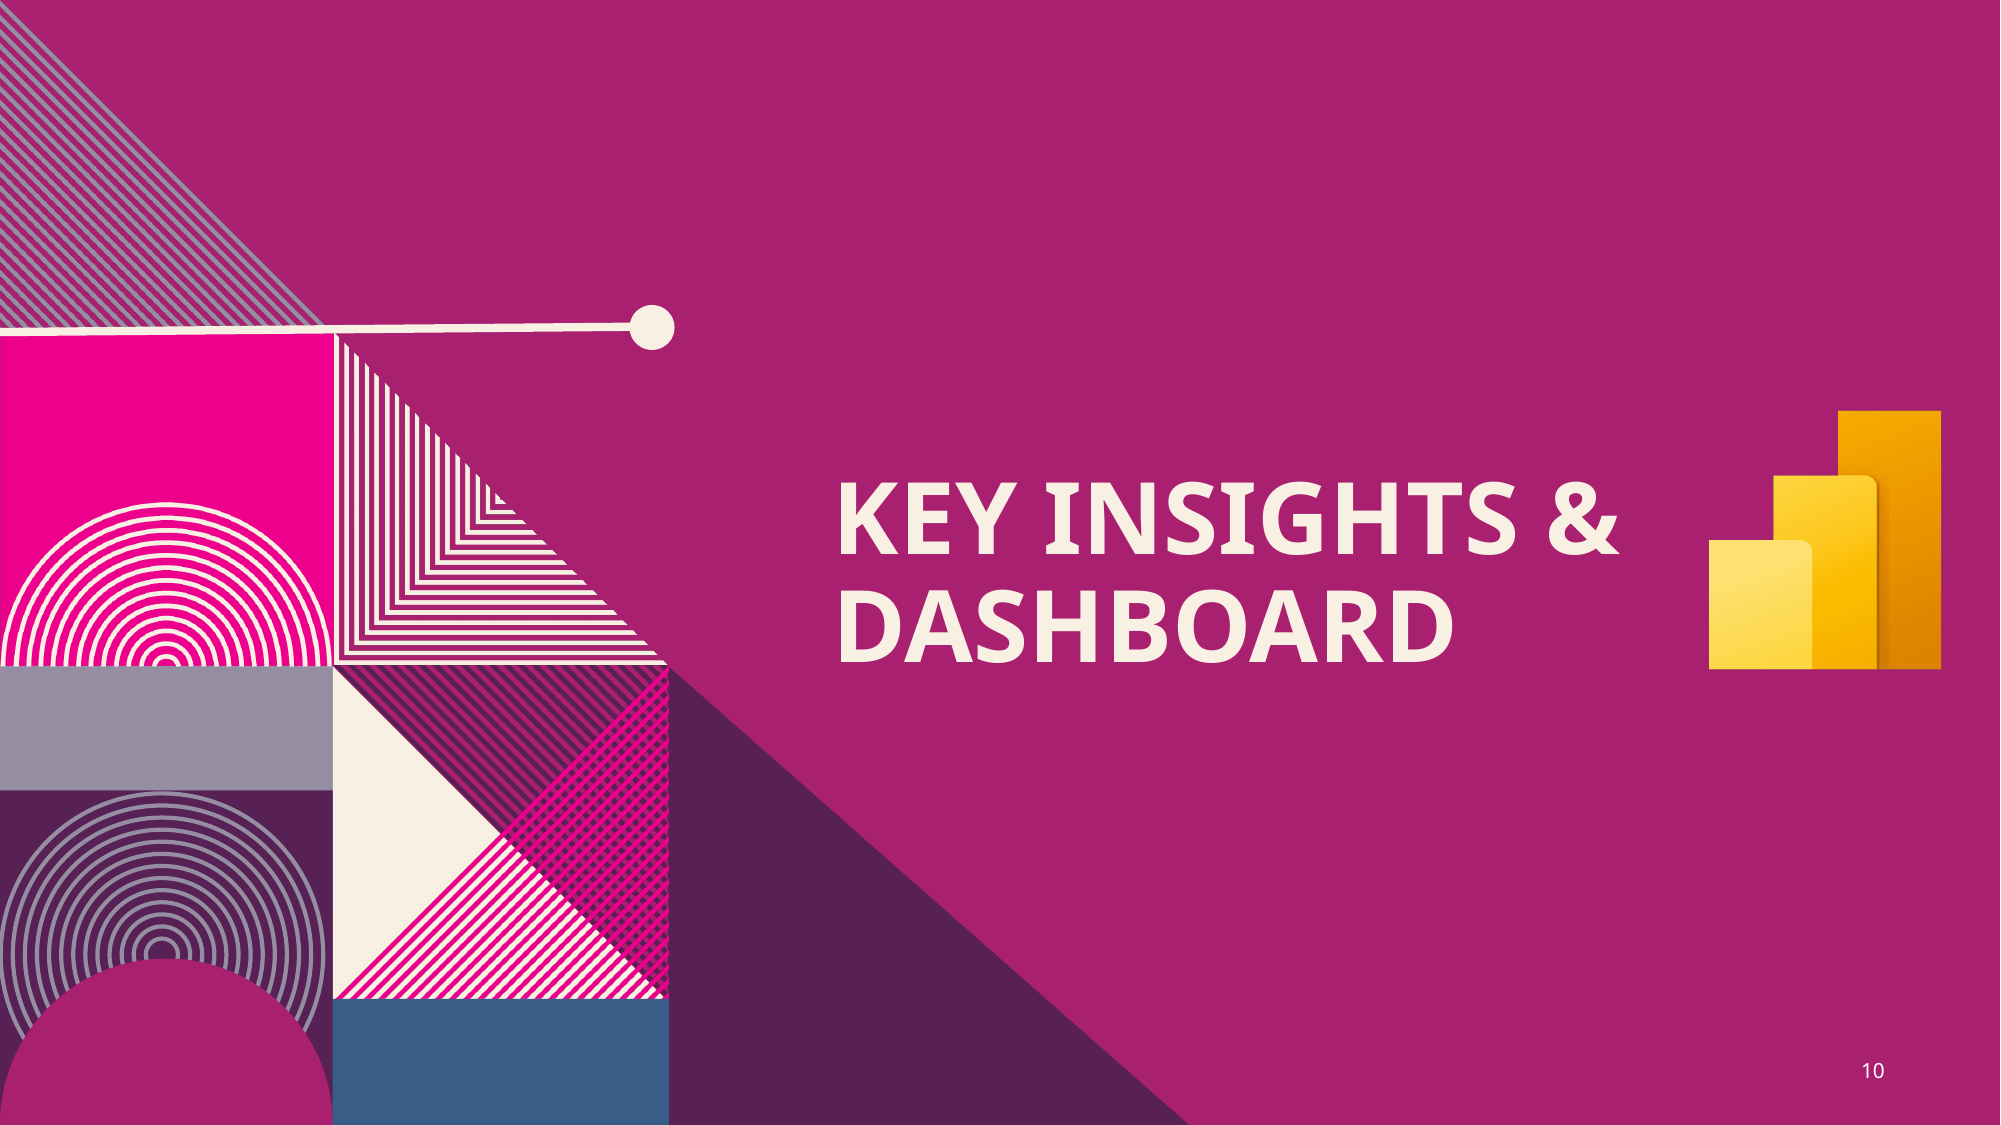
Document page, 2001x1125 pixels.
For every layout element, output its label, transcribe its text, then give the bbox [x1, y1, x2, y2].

picture [0, 502, 332, 667]
picture [1546, 409, 2000, 671]
picture [0, 0, 333, 327]
picture [333, 332, 669, 998]
title Key insights & dashboard [817, 234, 1876, 692]
slide_number 10 [1824, 1042, 1900, 1102]
